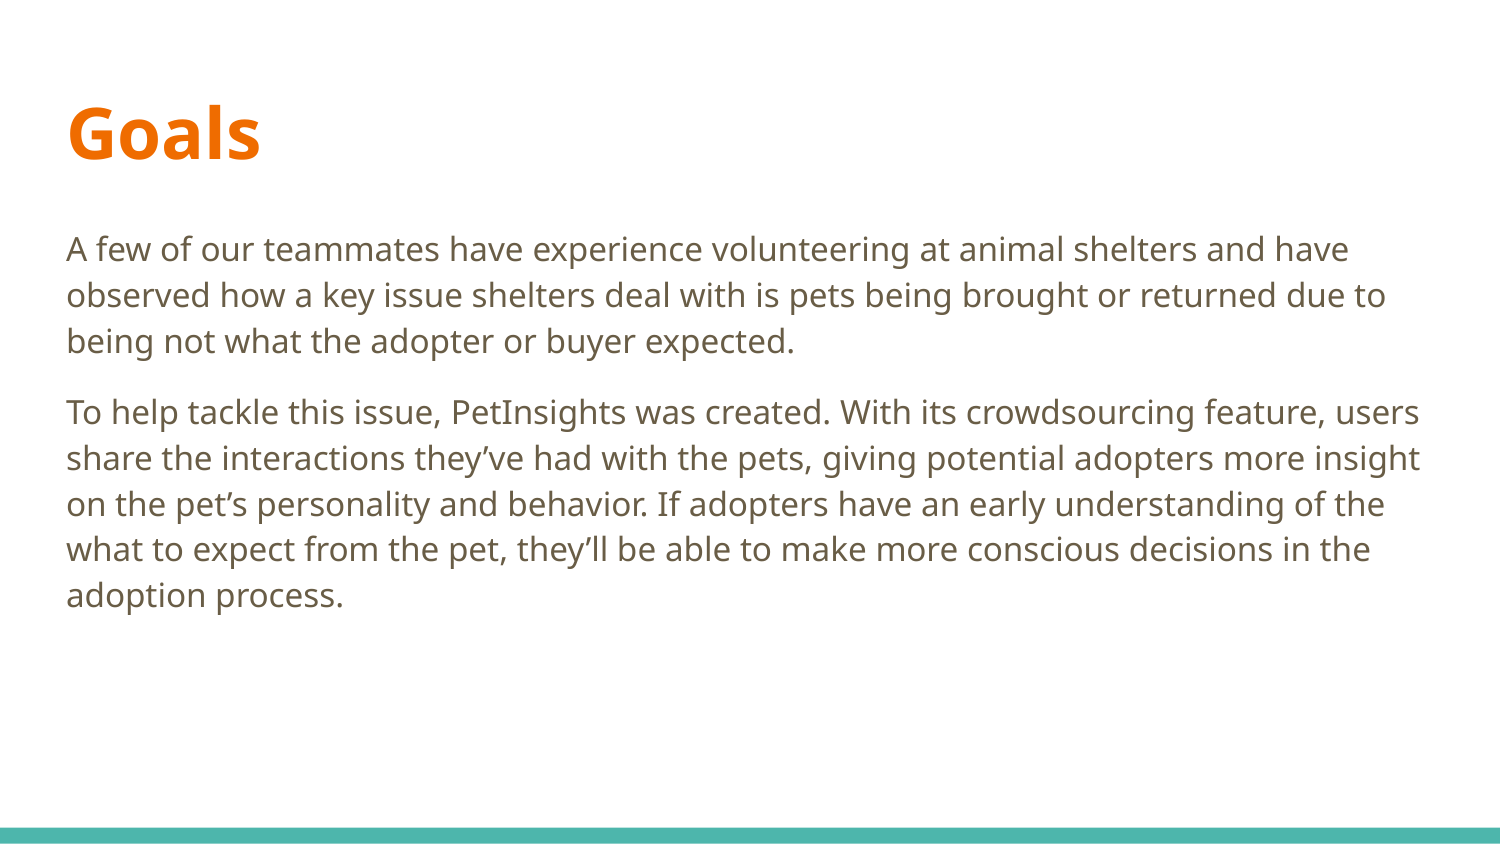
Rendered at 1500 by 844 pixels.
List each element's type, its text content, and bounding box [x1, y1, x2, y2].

title Goals [51, 72, 1449, 189]
list A few of our teammates have experience volunteering at animal shelters and have observed how a key issue shelters deal with is pets being brought or returned due to being not what the adopter or buyer expected. To help tackle this issue, PetInsights was created. With its crowdsourcing feature, users share the interactions they’ve had with the pets, giving potential adopters more insight on the pet’s personality and behavior. If adopters have an early understanding of the what to expect from the pet, they’ll be able to make more conscious decisions in the adoption process. [51, 207, 1449, 750]
